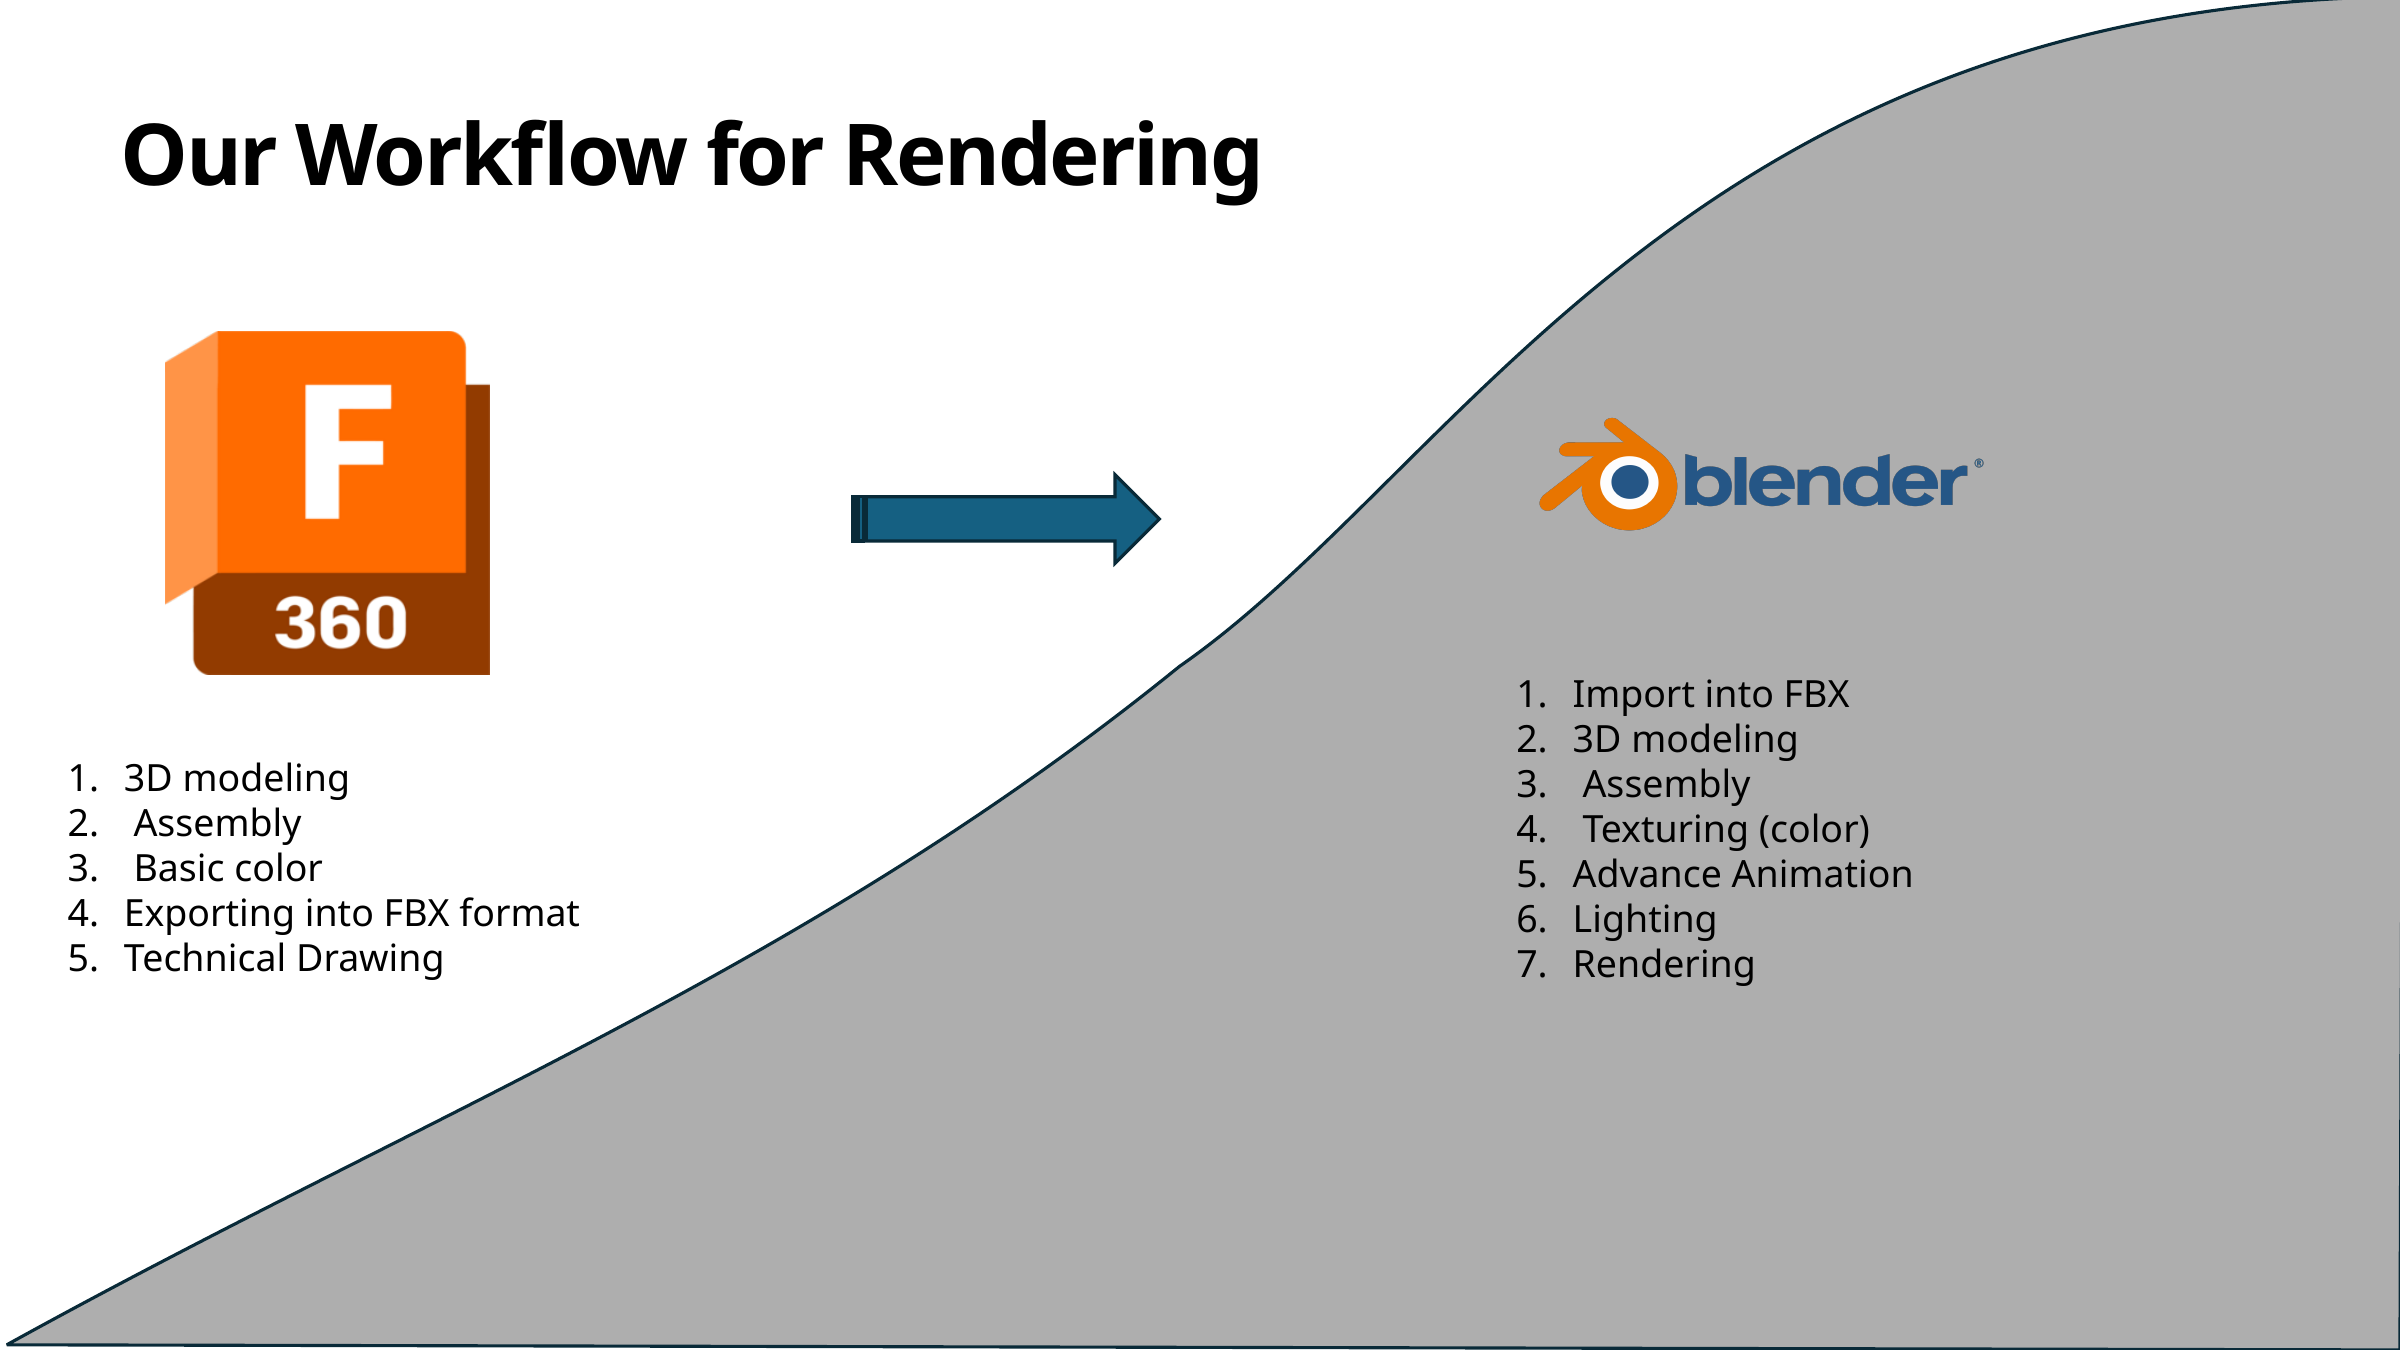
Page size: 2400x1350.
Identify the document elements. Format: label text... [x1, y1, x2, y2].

text_box [6, 0, 2400, 1350]
text_box Our Workflow for Rendering [120, 95, 1358, 203]
text_box Import into FBX 3D modeling Assembly Texturing (color) Advance Animation Lighting Rendering [1500, 611, 2161, 999]
picture [165, 330, 491, 676]
text_box [851, 470, 1162, 568]
text_box 3D modeling Assembly Basic color Exporting into FBX format Technical Drawing [51, 735, 695, 999]
picture [1536, 414, 1985, 536]
